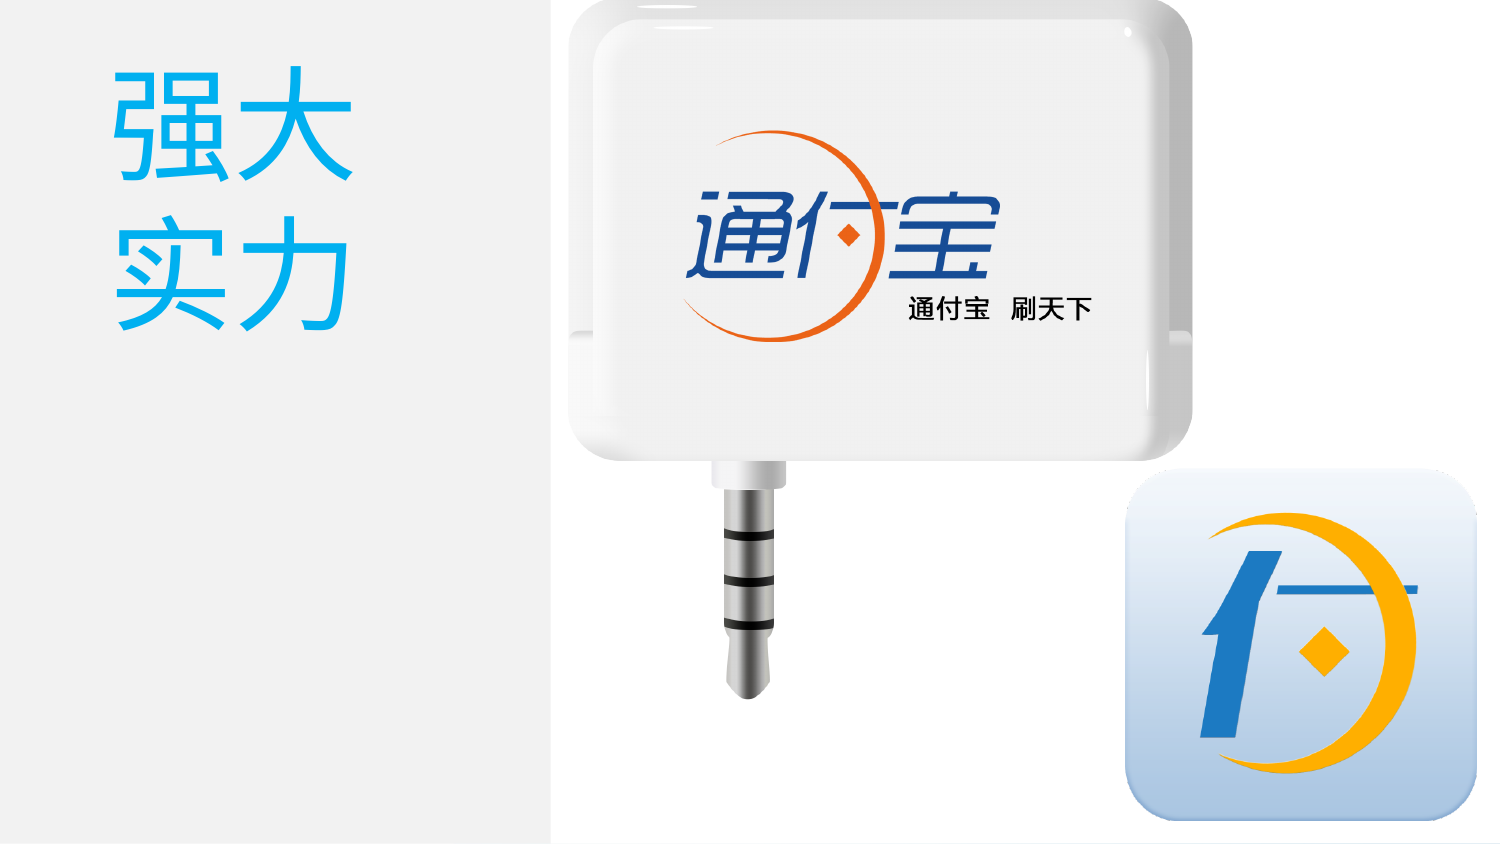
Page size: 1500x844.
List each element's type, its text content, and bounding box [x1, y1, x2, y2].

picture [445, 0, 1477, 821]
text_box 强大 实力 [93, 39, 439, 355]
text_box [549, 0, 1500, 844]
text_box [0, 0, 549, 844]
